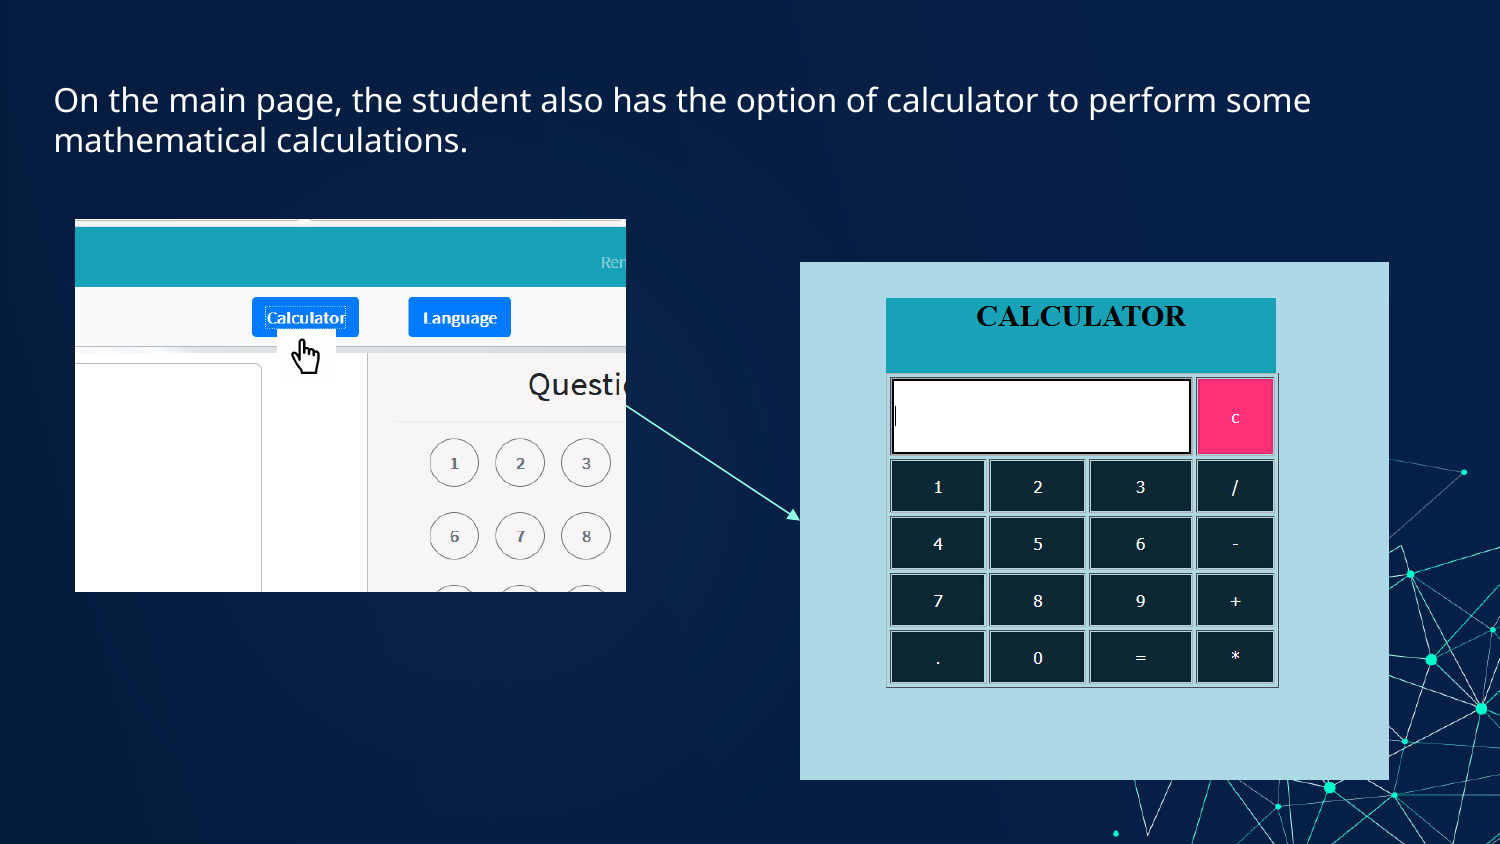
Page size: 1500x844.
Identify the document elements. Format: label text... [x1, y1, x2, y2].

picture [0, 0, 1500, 844]
title On the main page, the student also has the option of calculator to perform some mathematical calculations. [38, 64, 1432, 131]
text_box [625, 405, 801, 521]
